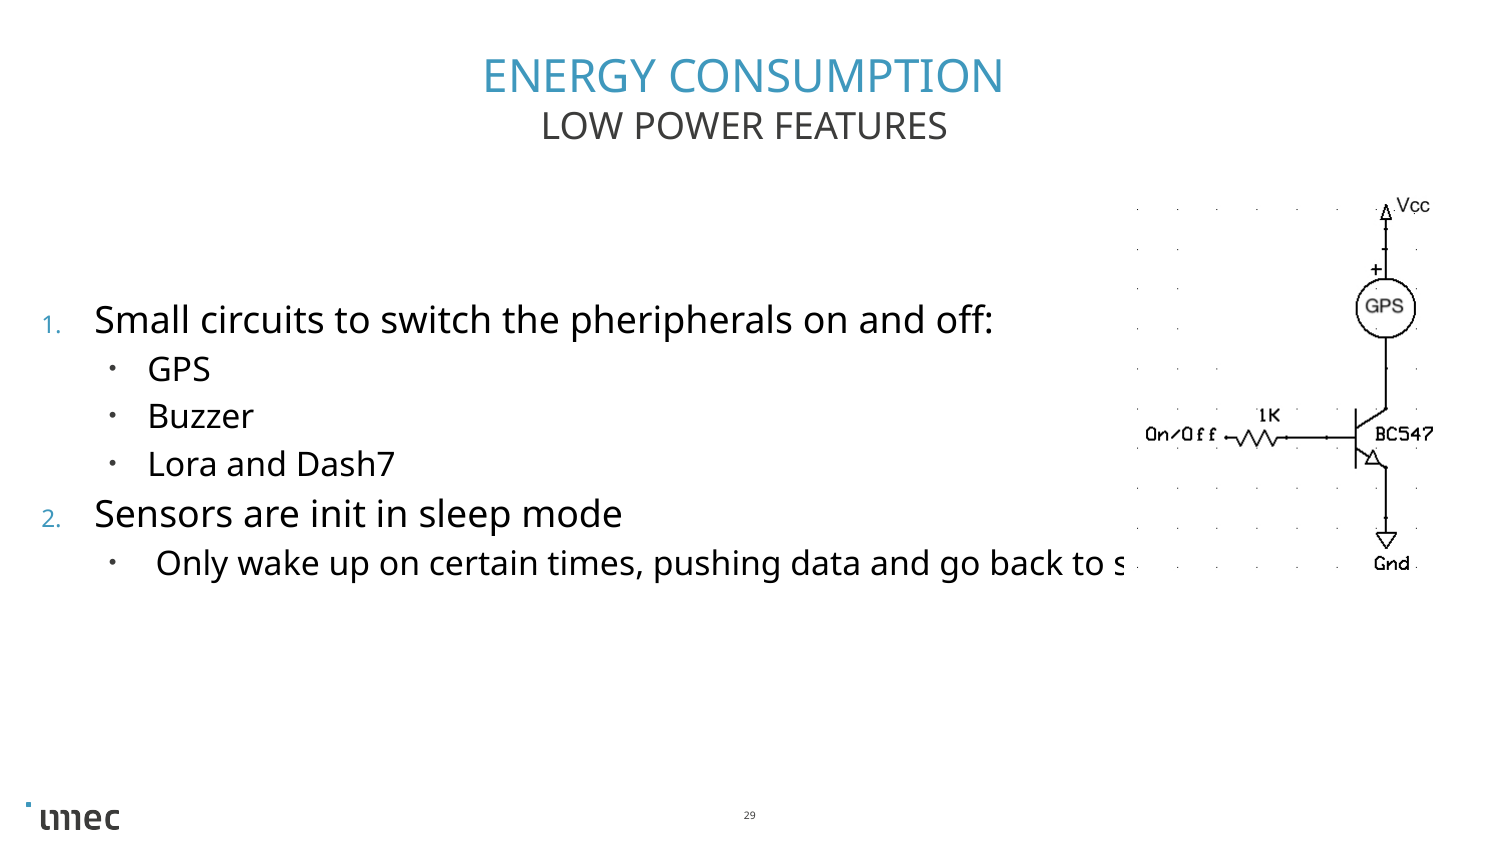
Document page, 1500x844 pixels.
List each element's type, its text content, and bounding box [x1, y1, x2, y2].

list Low power features [26, 94, 1463, 156]
picture [1124, 190, 1450, 605]
picture [26, 802, 119, 830]
title Energy consumption [26, 38, 1463, 94]
list Small circuits to switch the pheripherals on and off: GPS Buzzer Lora and Dash7 Sensors are init in sleep mode Only wake up on certain times, pushing data and go back to sleep [26, 175, 1463, 756]
slide_number 29 [679, 802, 821, 831]
